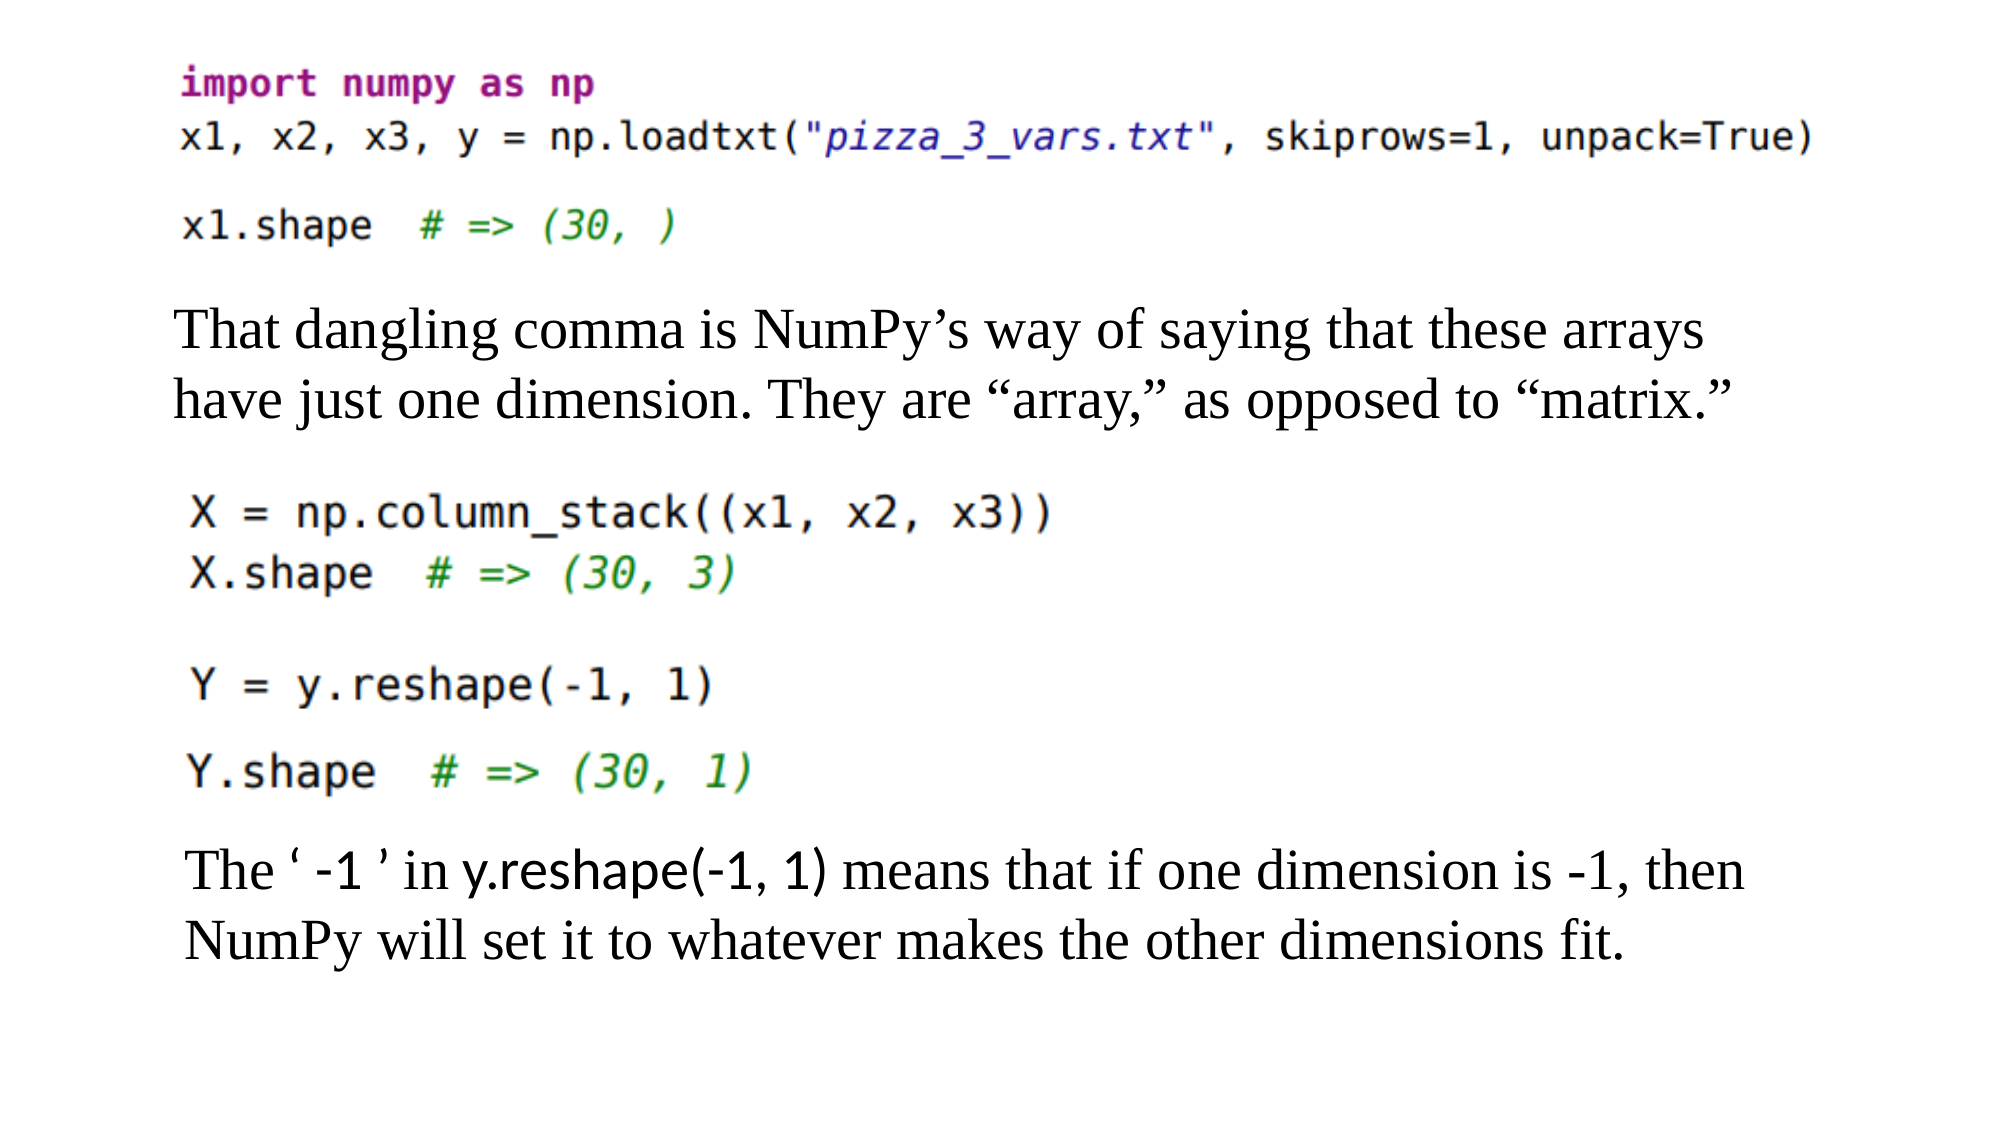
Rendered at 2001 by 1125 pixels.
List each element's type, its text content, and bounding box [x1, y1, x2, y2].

text_box That dangling comma is NumPy’s way of saying that these arrays have just one dimension. They are “array,” as opposed to “matrix.” [159, 282, 1834, 438]
picture [176, 465, 1062, 619]
picture [176, 186, 695, 269]
picture [176, 635, 759, 815]
picture [169, 47, 1823, 173]
text_box The ‘ -1 ’ in y.reshape(-1, 1) means that if one dimension is -1, then NumPy will set it to whatever makes the other dimensions fit. [169, 823, 1844, 979]
